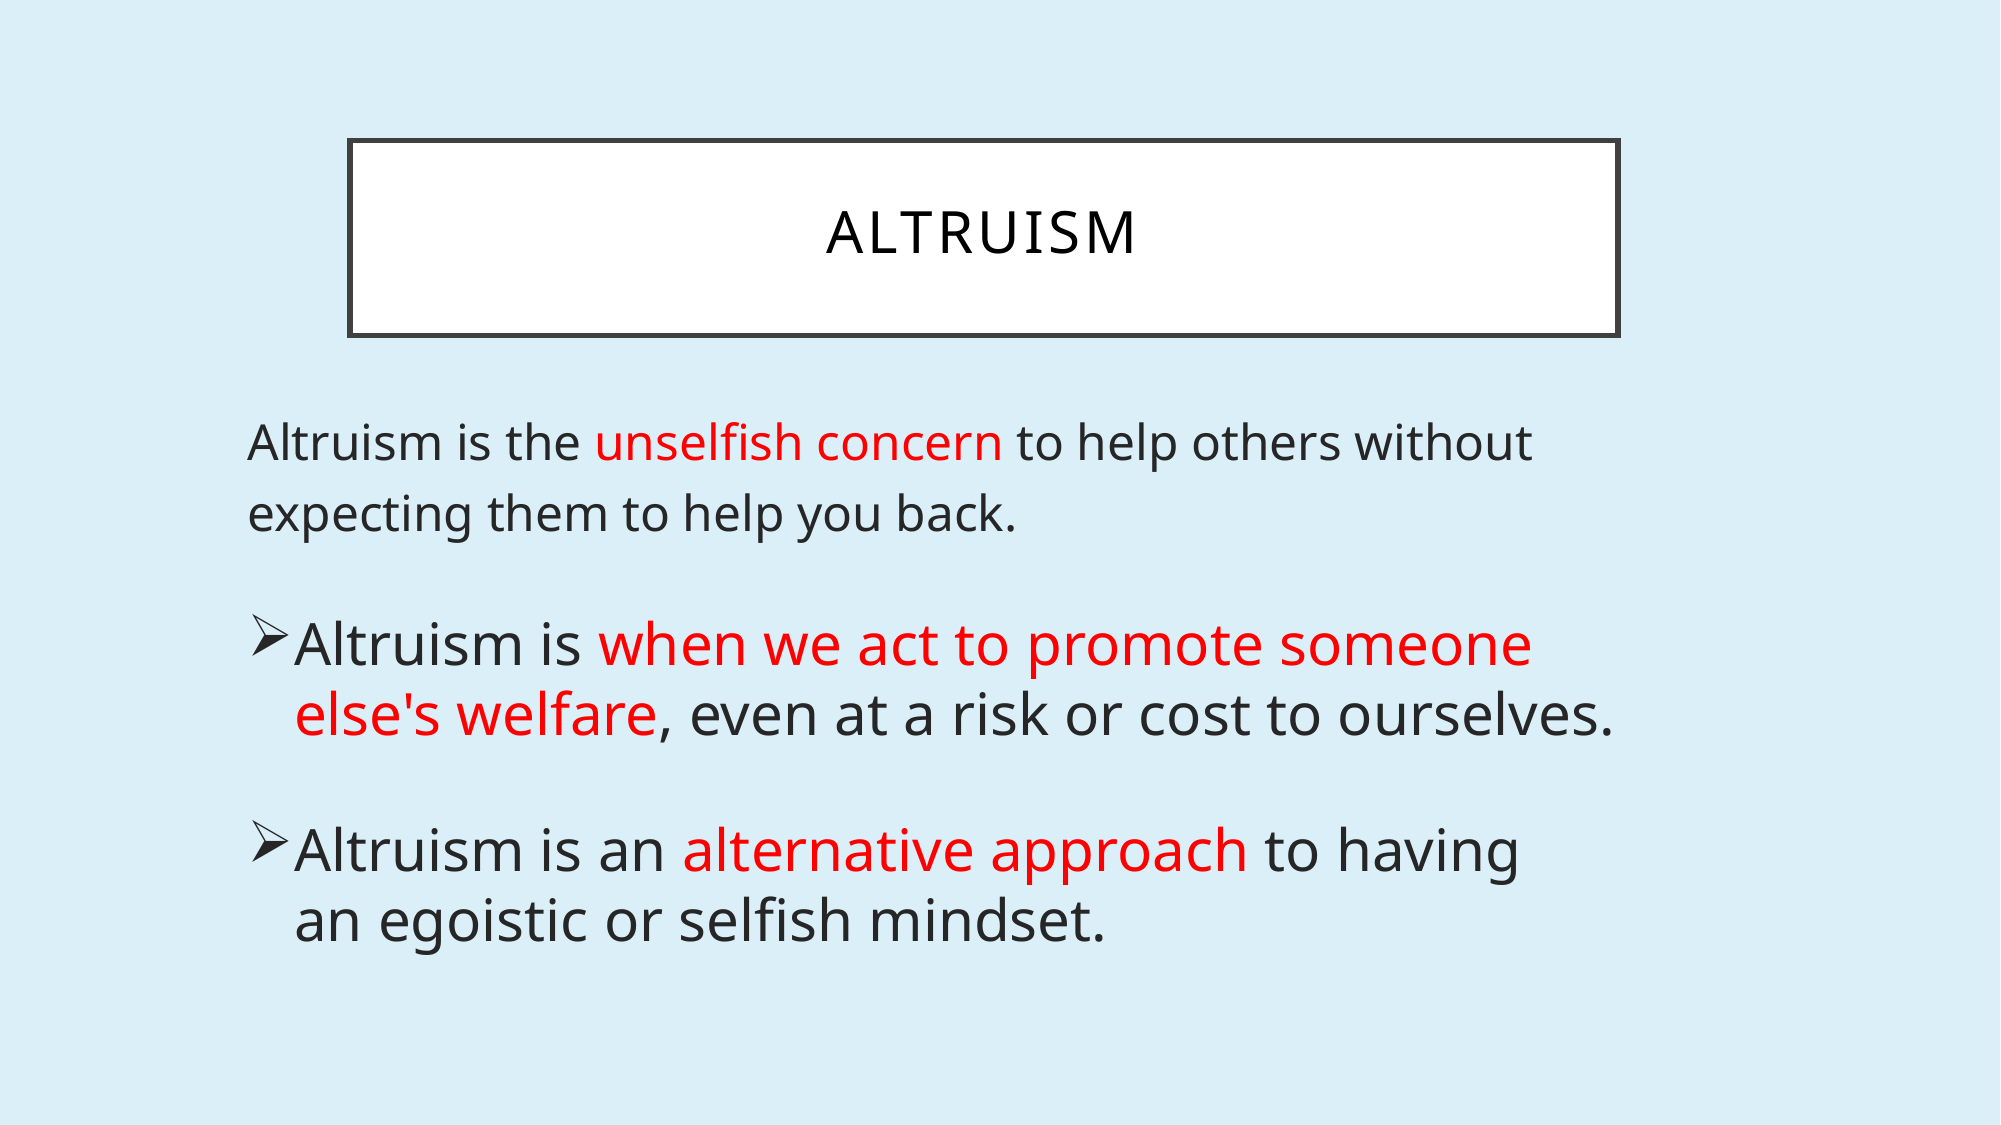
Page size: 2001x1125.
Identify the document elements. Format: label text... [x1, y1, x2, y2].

title ALTRUISM [347, 138, 1621, 338]
text_box Altruism is an alternative approach to having an egoistic or selfish mindset. [232, 806, 1618, 961]
list Altruism is the unselfish concern to help others without expecting them to help you back. [232, 391, 1768, 551]
text_box [624, 441, 1375, 502]
text_box Altruism is when we act to promote someone else's welfare, even at a risk or cost to ourselves. [232, 599, 1648, 755]
